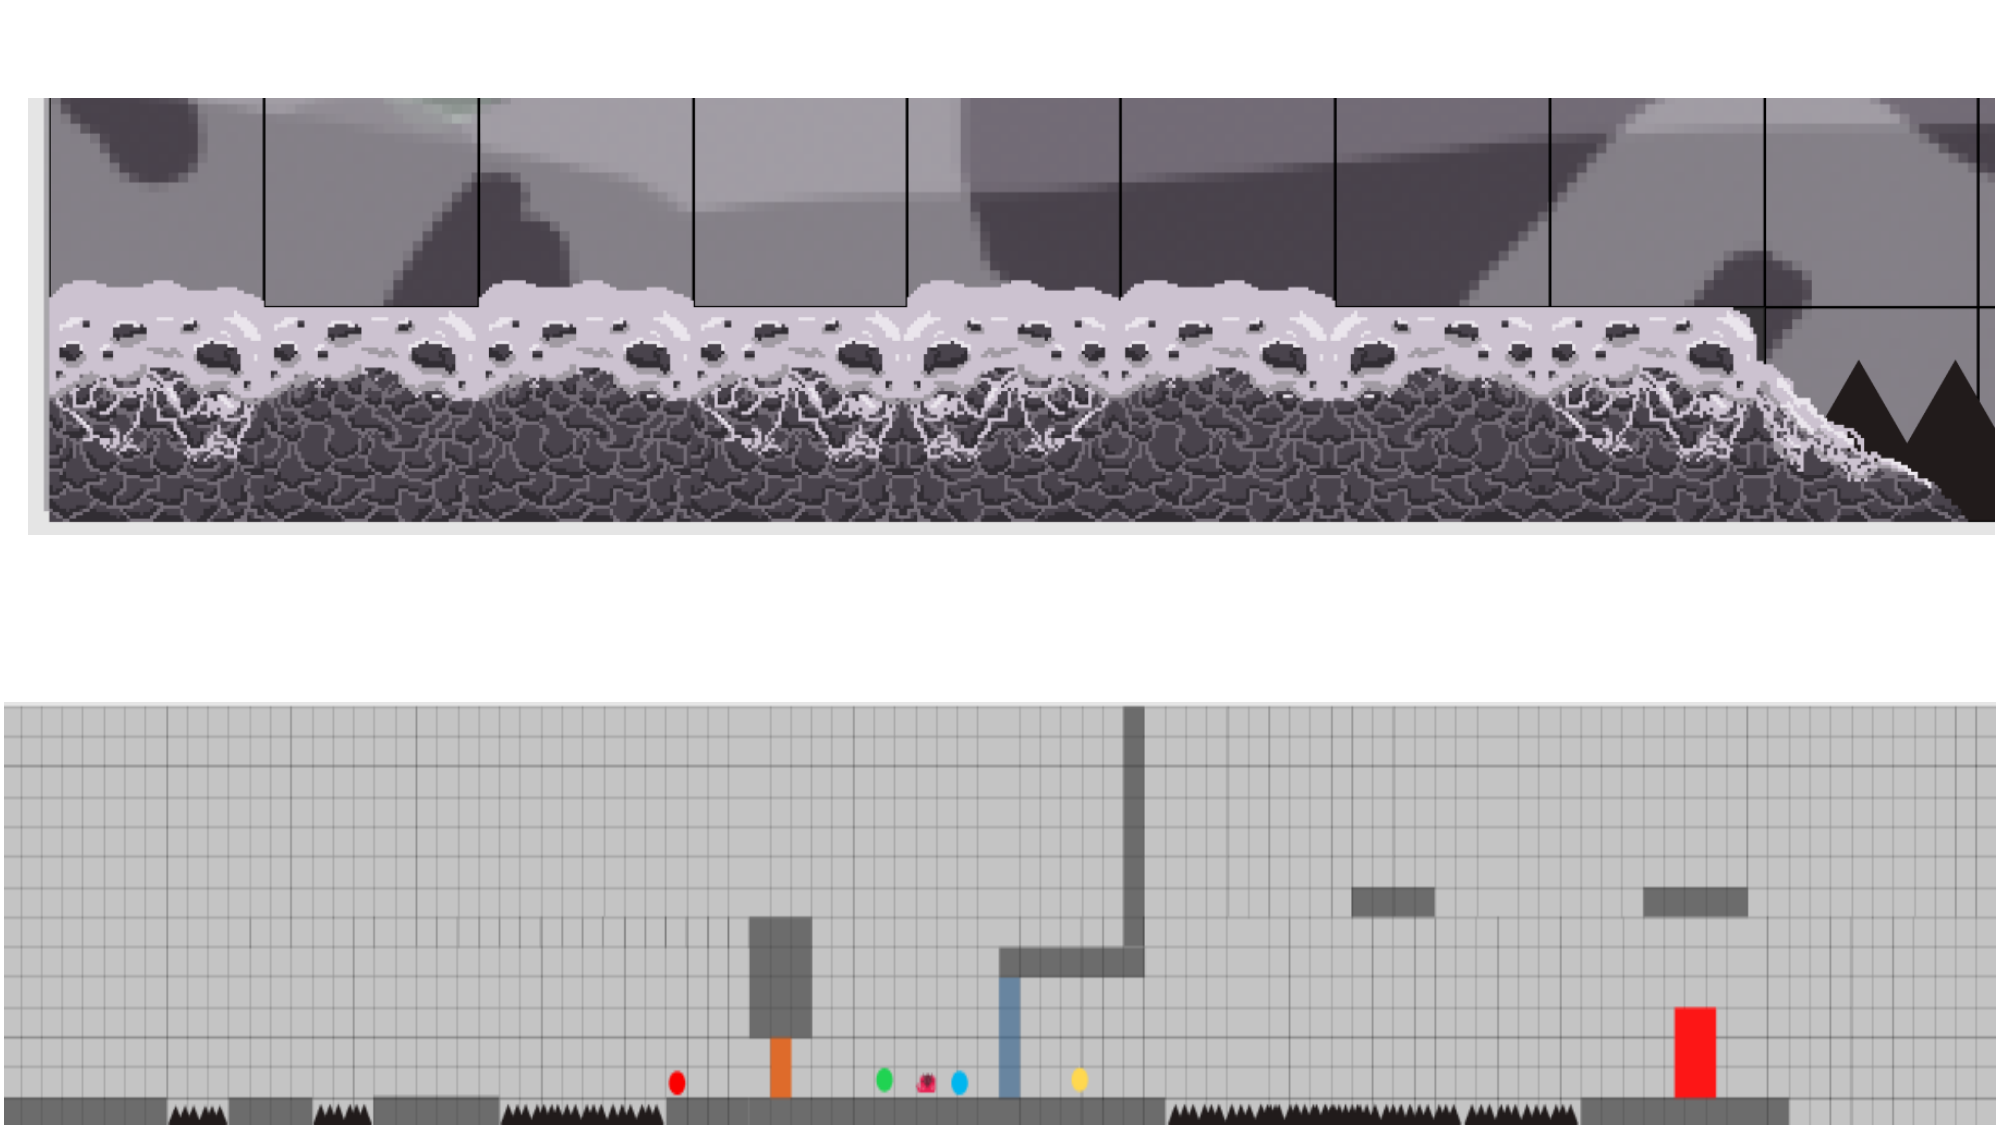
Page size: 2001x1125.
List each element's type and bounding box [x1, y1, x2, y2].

picture [28, 98, 1995, 535]
picture [4, 702, 1996, 1125]
